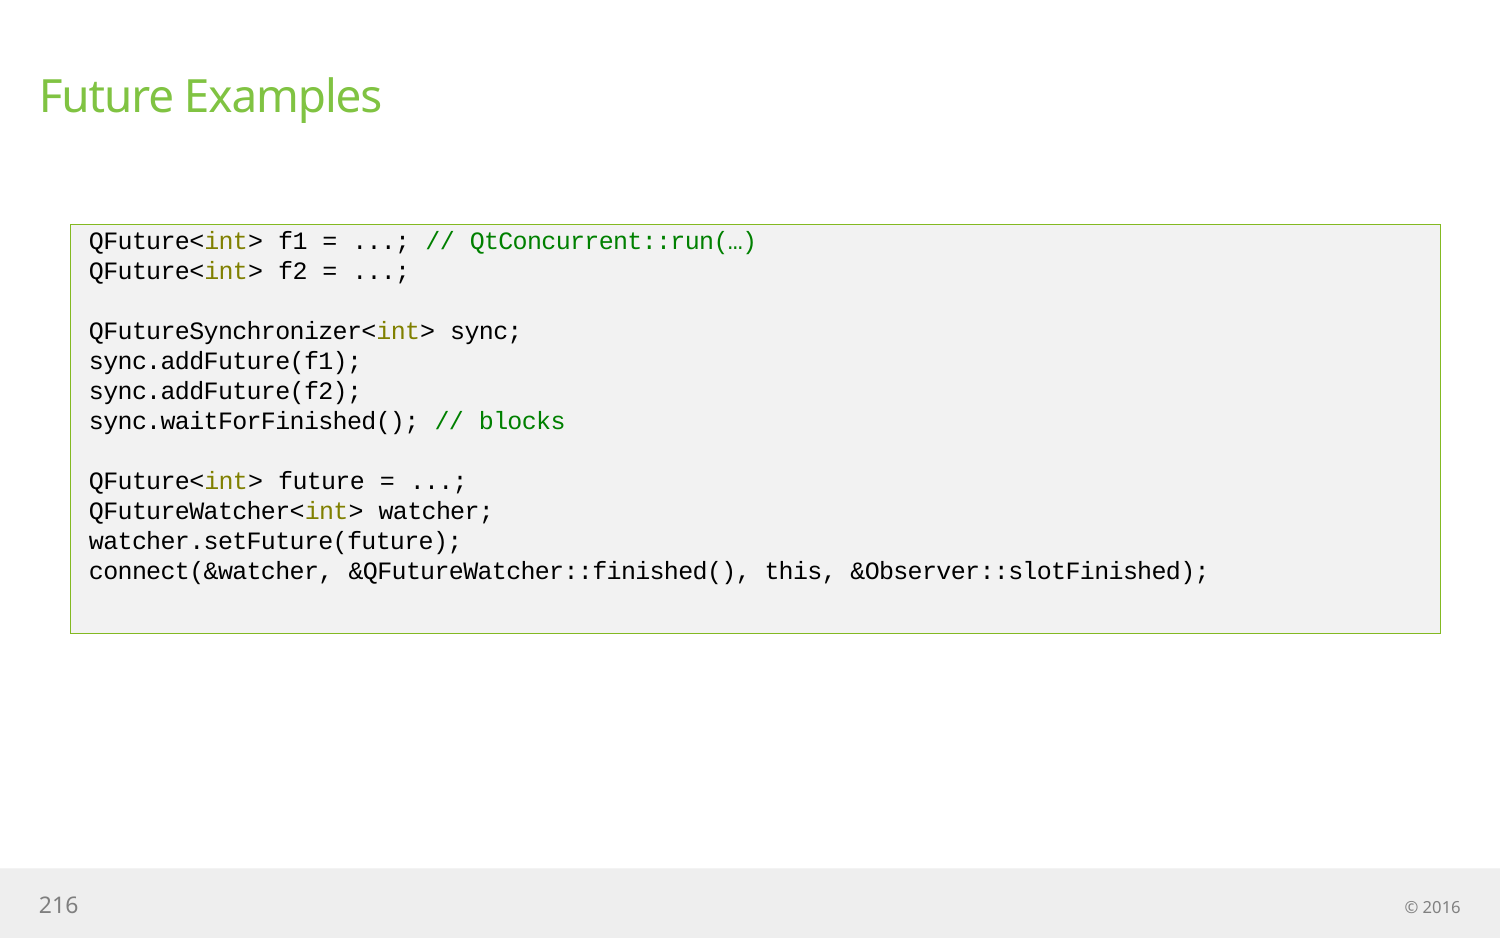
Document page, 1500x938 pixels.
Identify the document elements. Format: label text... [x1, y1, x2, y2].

title Future Examples [39, 66, 1052, 195]
list QFuture<int> f1 = ...; // QtConcurrent::run(…) QFuture<int> f2 = ...; QFutureSynchronizer<int> sync; sync.addFuture(f1); sync.addFuture(f2); sync.waitForFinished(); // blocks QFuture<int> future = ...; QFutureWatcher<int> watcher; watcher.setFuture(future); connect(&watcher, &QFutureWatcher::finished(), this, &Observer::slotFinished); [70, 224, 1441, 634]
slide_number 216 [39, 892, 410, 921]
footer © 2016 [1188, 896, 1461, 917]
